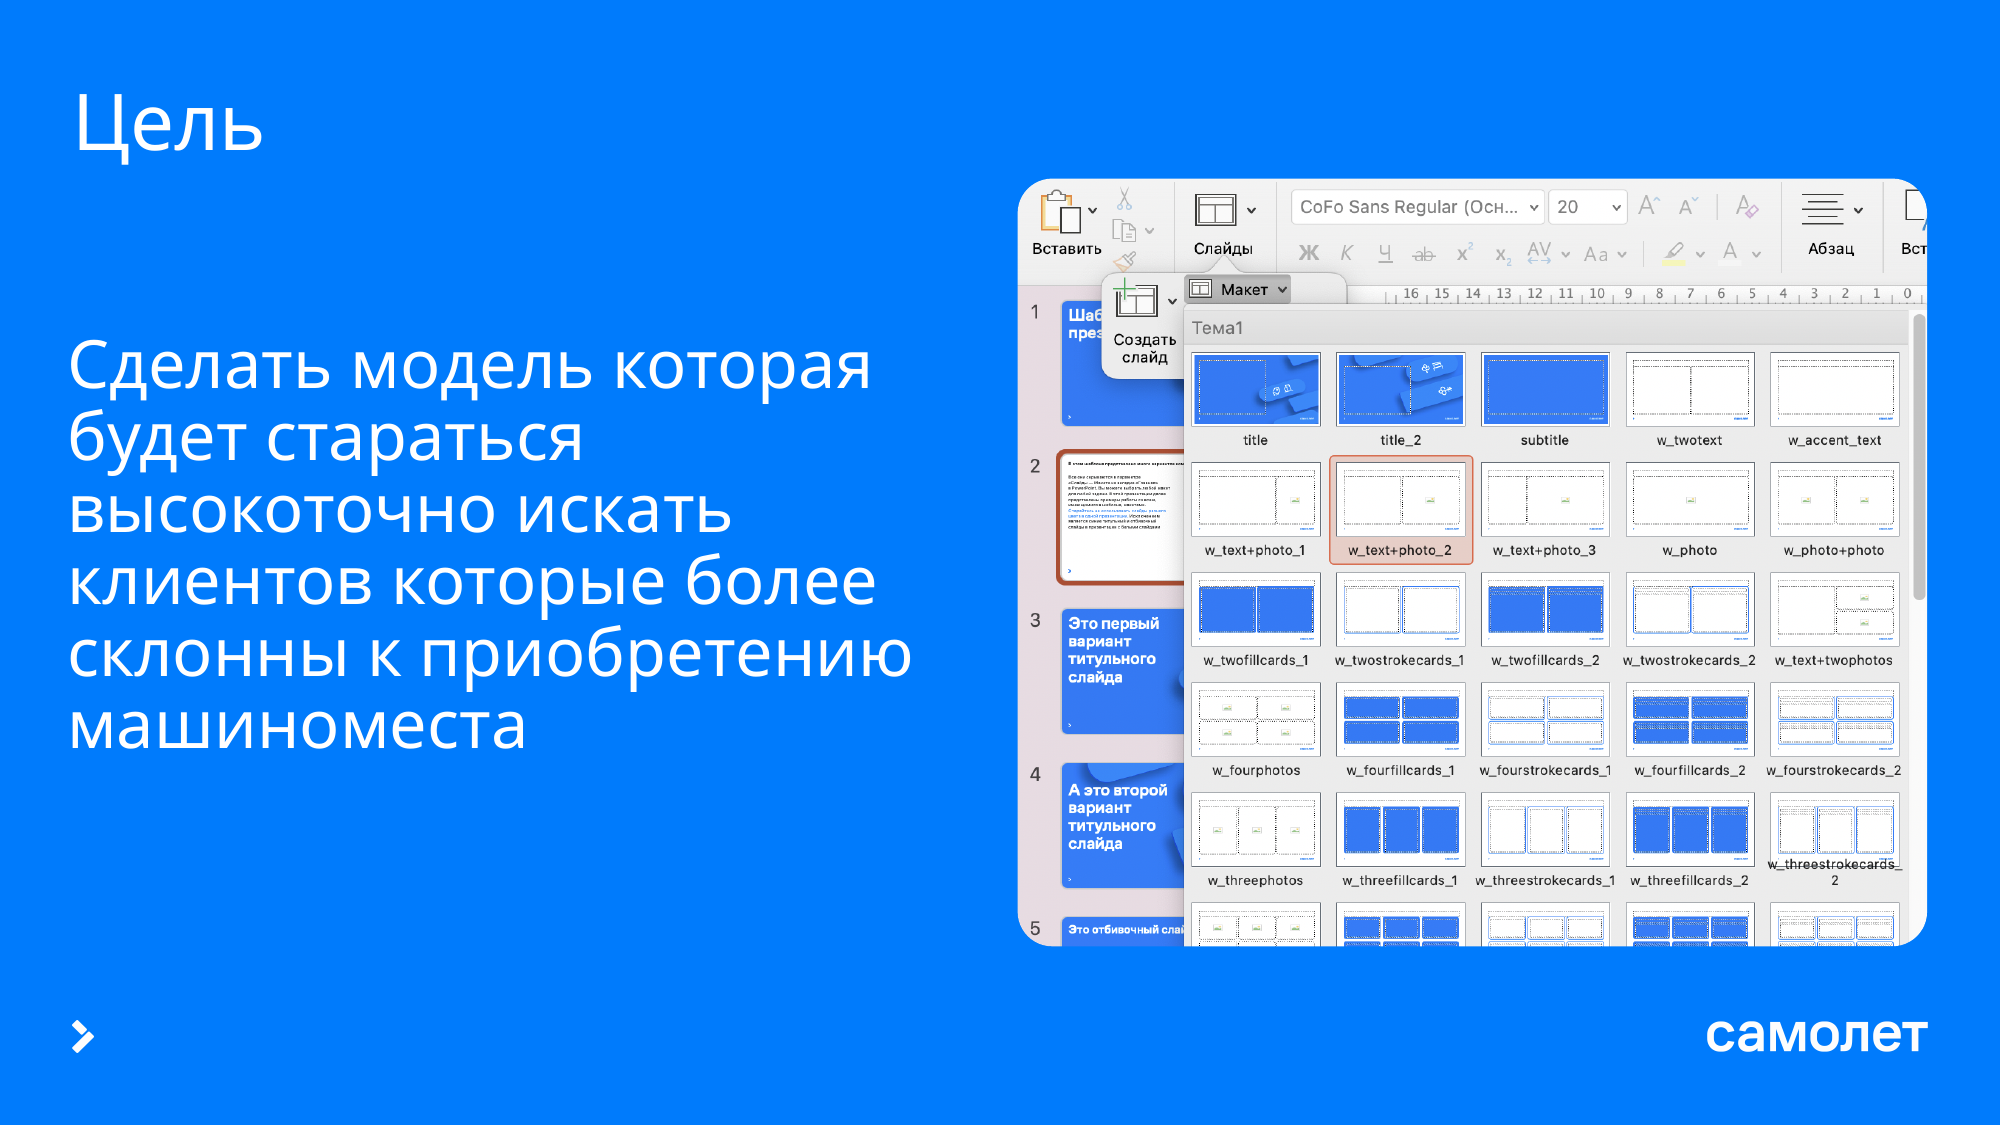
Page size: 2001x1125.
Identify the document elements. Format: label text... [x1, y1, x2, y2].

list Сделать модель которая будет стараться высокоточно искать клиентов которые более склонны к приобретению машиноместа [67, 330, 944, 797]
title Цель [72, 71, 279, 180]
picture [1017, 178, 1928, 947]
picture [72, 1020, 94, 1053]
picture [1707, 1021, 1928, 1052]
